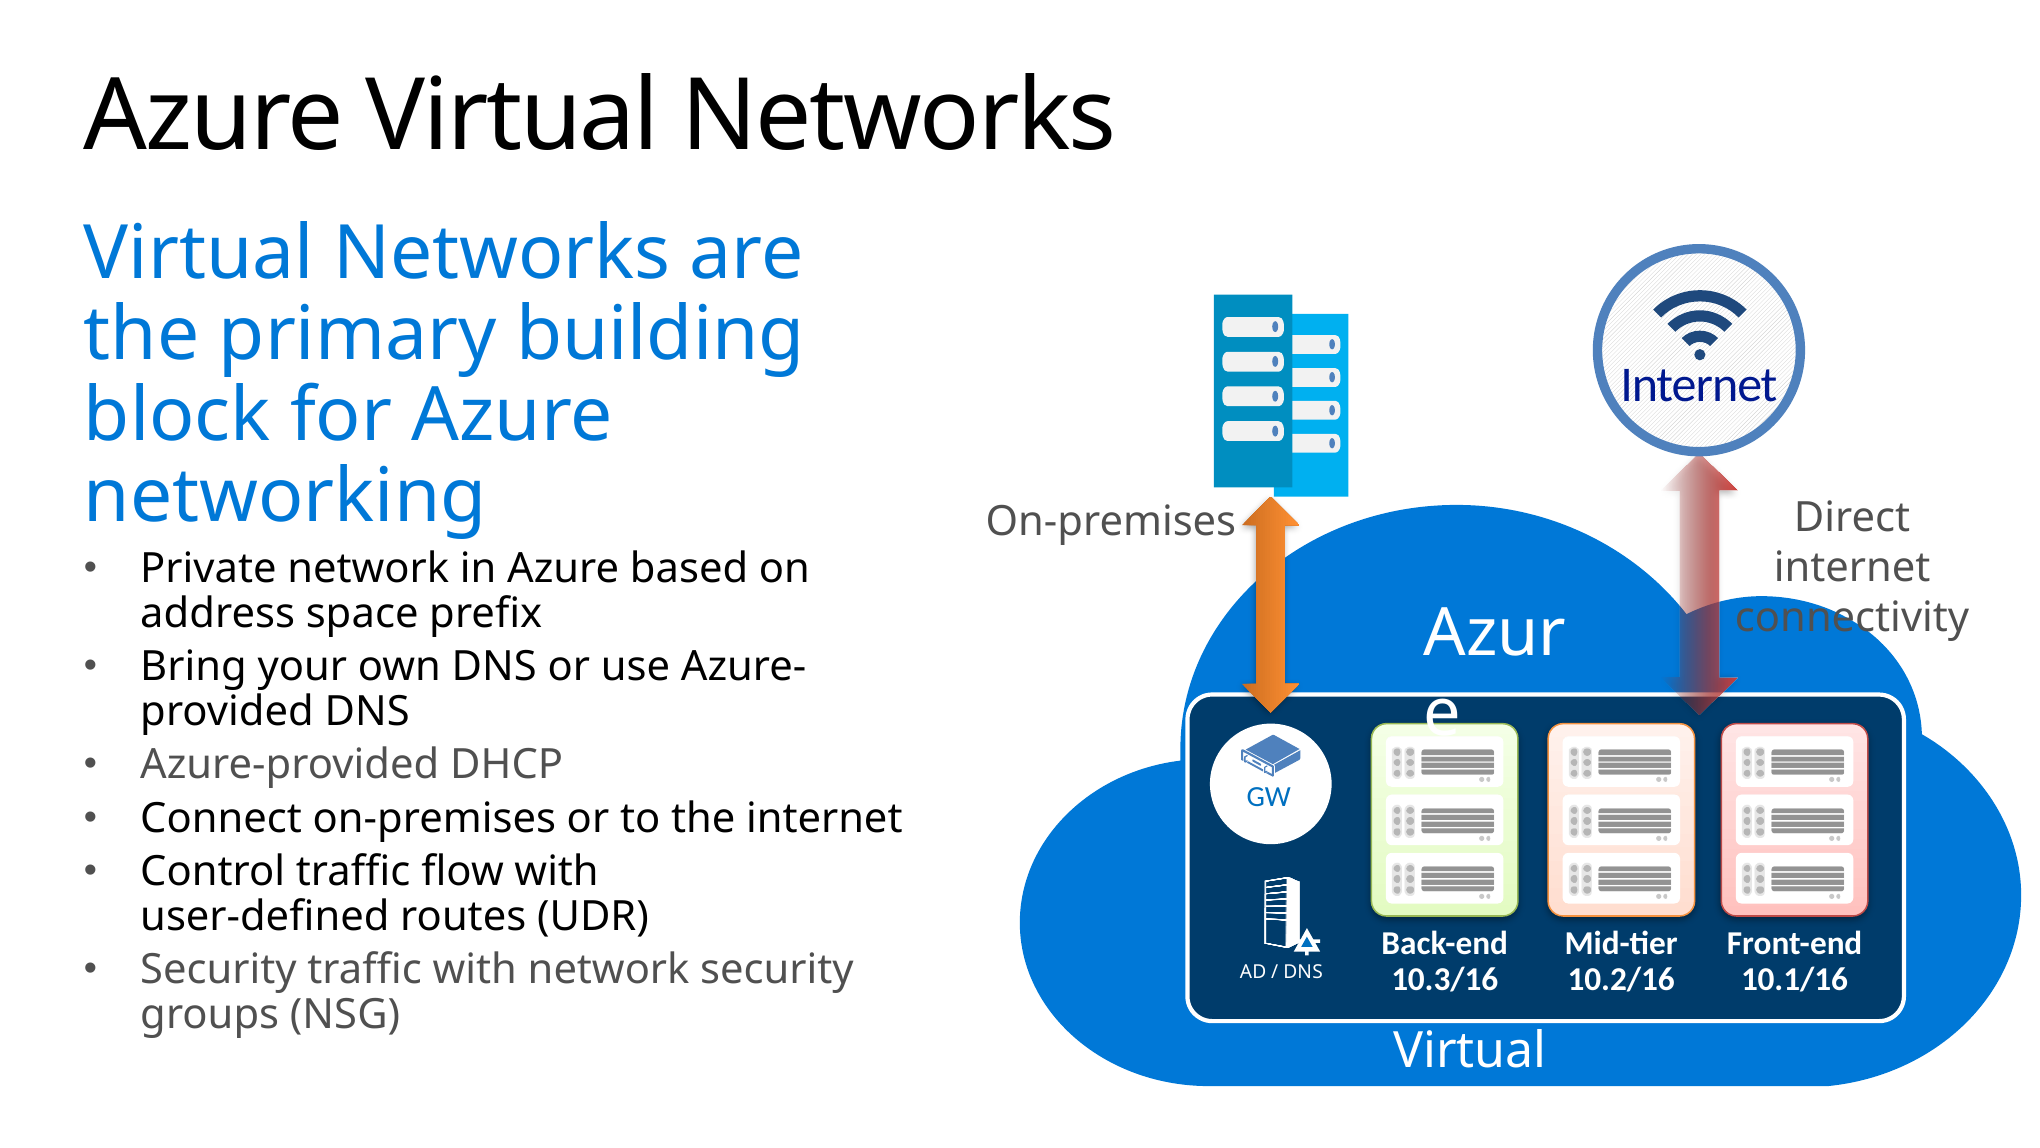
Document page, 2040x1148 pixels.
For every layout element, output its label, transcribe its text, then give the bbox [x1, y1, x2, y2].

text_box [1273, 313, 1349, 497]
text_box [1213, 294, 1293, 488]
list Virtual Networks are the primary building block for Azure networking Private network in Azure based on address space prefix Bring your own DNS or use Azure-provided DNS Azure-provided DHCP Connect on-premises or to the internet Control traffic flow with user-defined routes (UDR) Security traffic with network security groups (NSG) [60, 199, 944, 990]
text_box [1589, 248, 1810, 452]
text_box [1241, 496, 1300, 713]
text_box Virtual Network [1378, 1010, 1760, 1146]
text_box [1290, 504, 1674, 694]
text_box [1371, 723, 1519, 999]
text_box [1019, 586, 1378, 1087]
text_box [1721, 723, 1869, 999]
text_box On-premises [957, 486, 1265, 551]
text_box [1547, 723, 1695, 999]
text_box Azure [1408, 581, 1609, 757]
text_box Direct internet connectivity [1699, 482, 2006, 648]
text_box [1209, 723, 1332, 845]
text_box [1224, 865, 1339, 991]
text_box [1660, 457, 1738, 715]
text_box [1723, 648, 2022, 1087]
title Azure Virtual Networks [60, 48, 1980, 199]
text_box [1187, 694, 1904, 1022]
